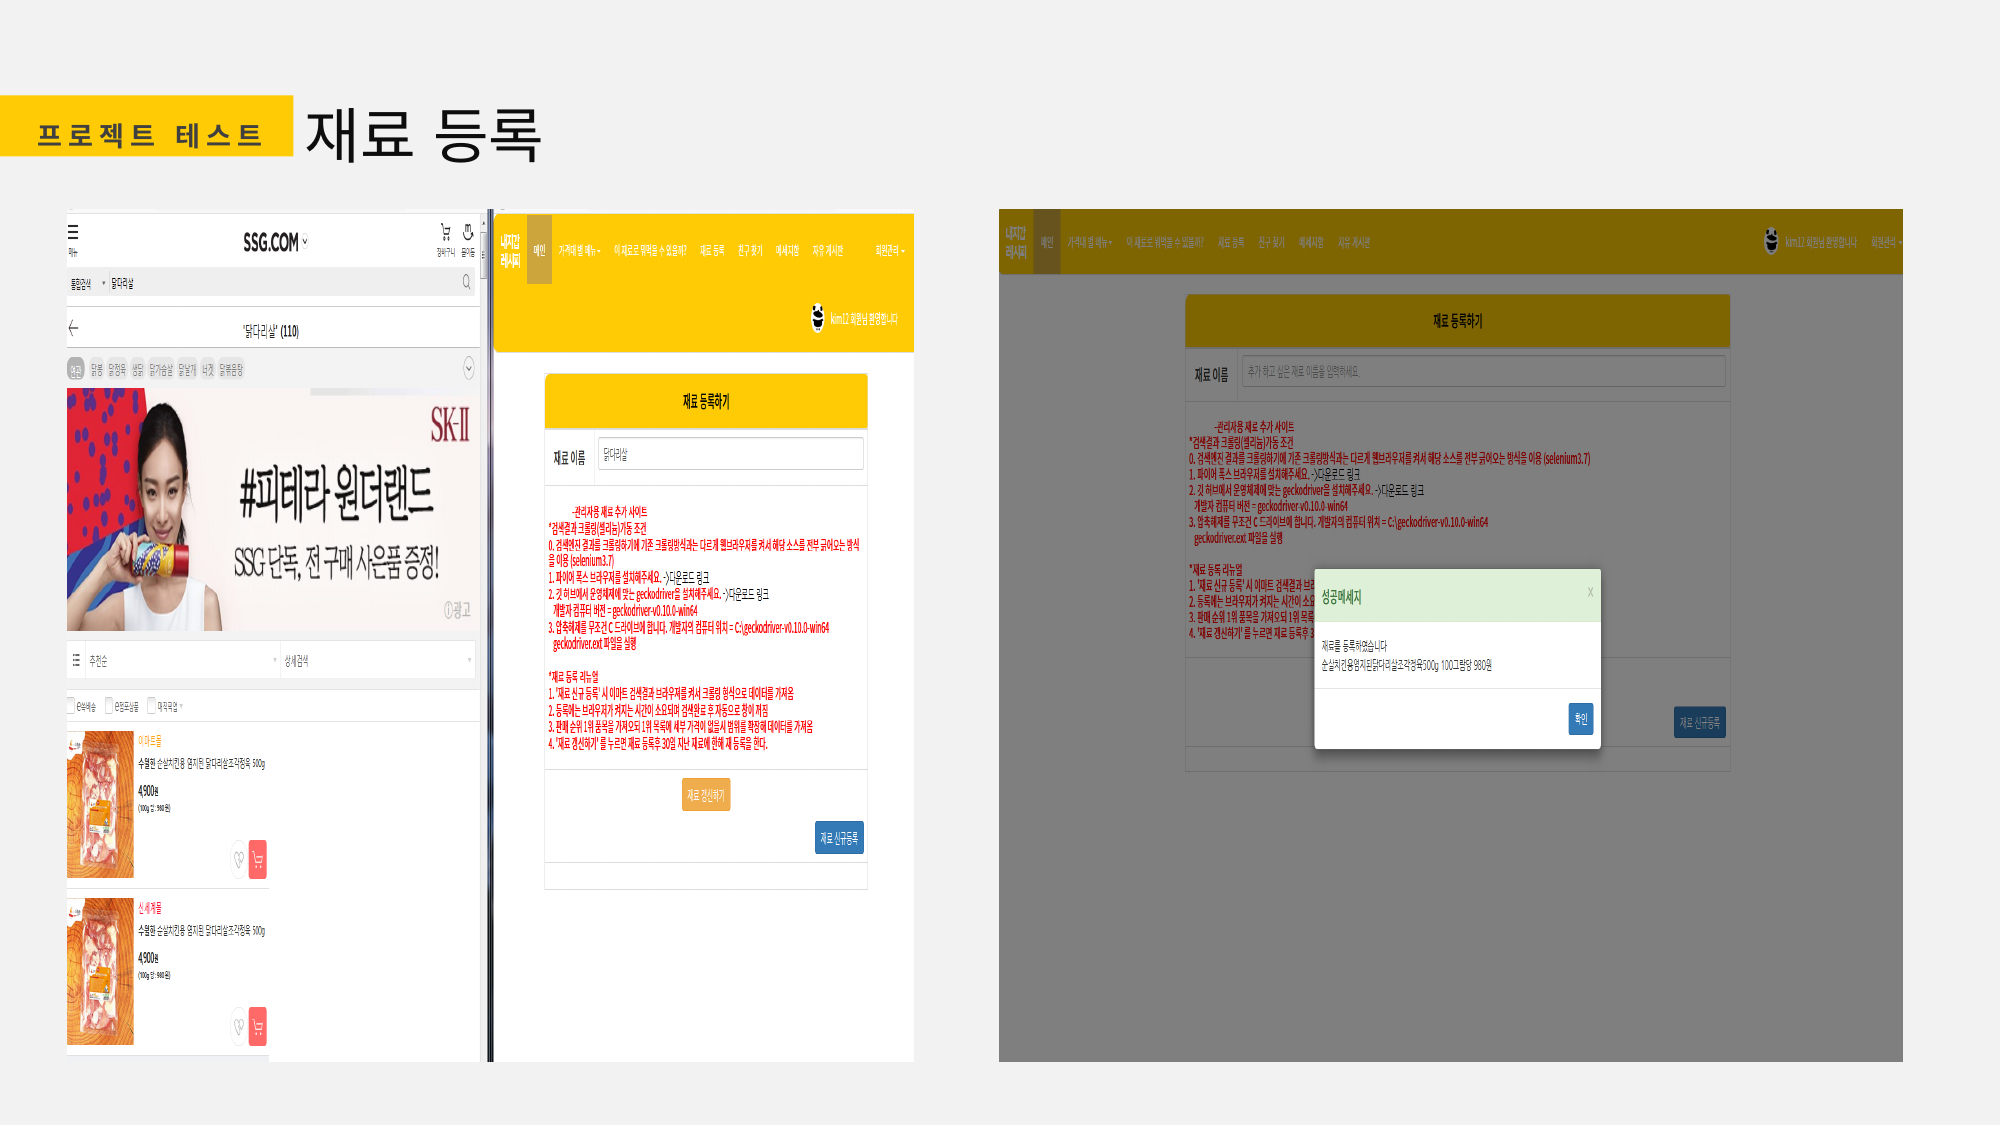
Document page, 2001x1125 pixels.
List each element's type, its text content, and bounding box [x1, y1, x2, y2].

picture [999, 209, 1903, 1062]
text_box [0, 94, 294, 157]
text_box 재료 등록 [289, 90, 833, 178]
text_box 프로젝트 테스트 [23, 95, 351, 159]
picture [67, 209, 914, 1062]
